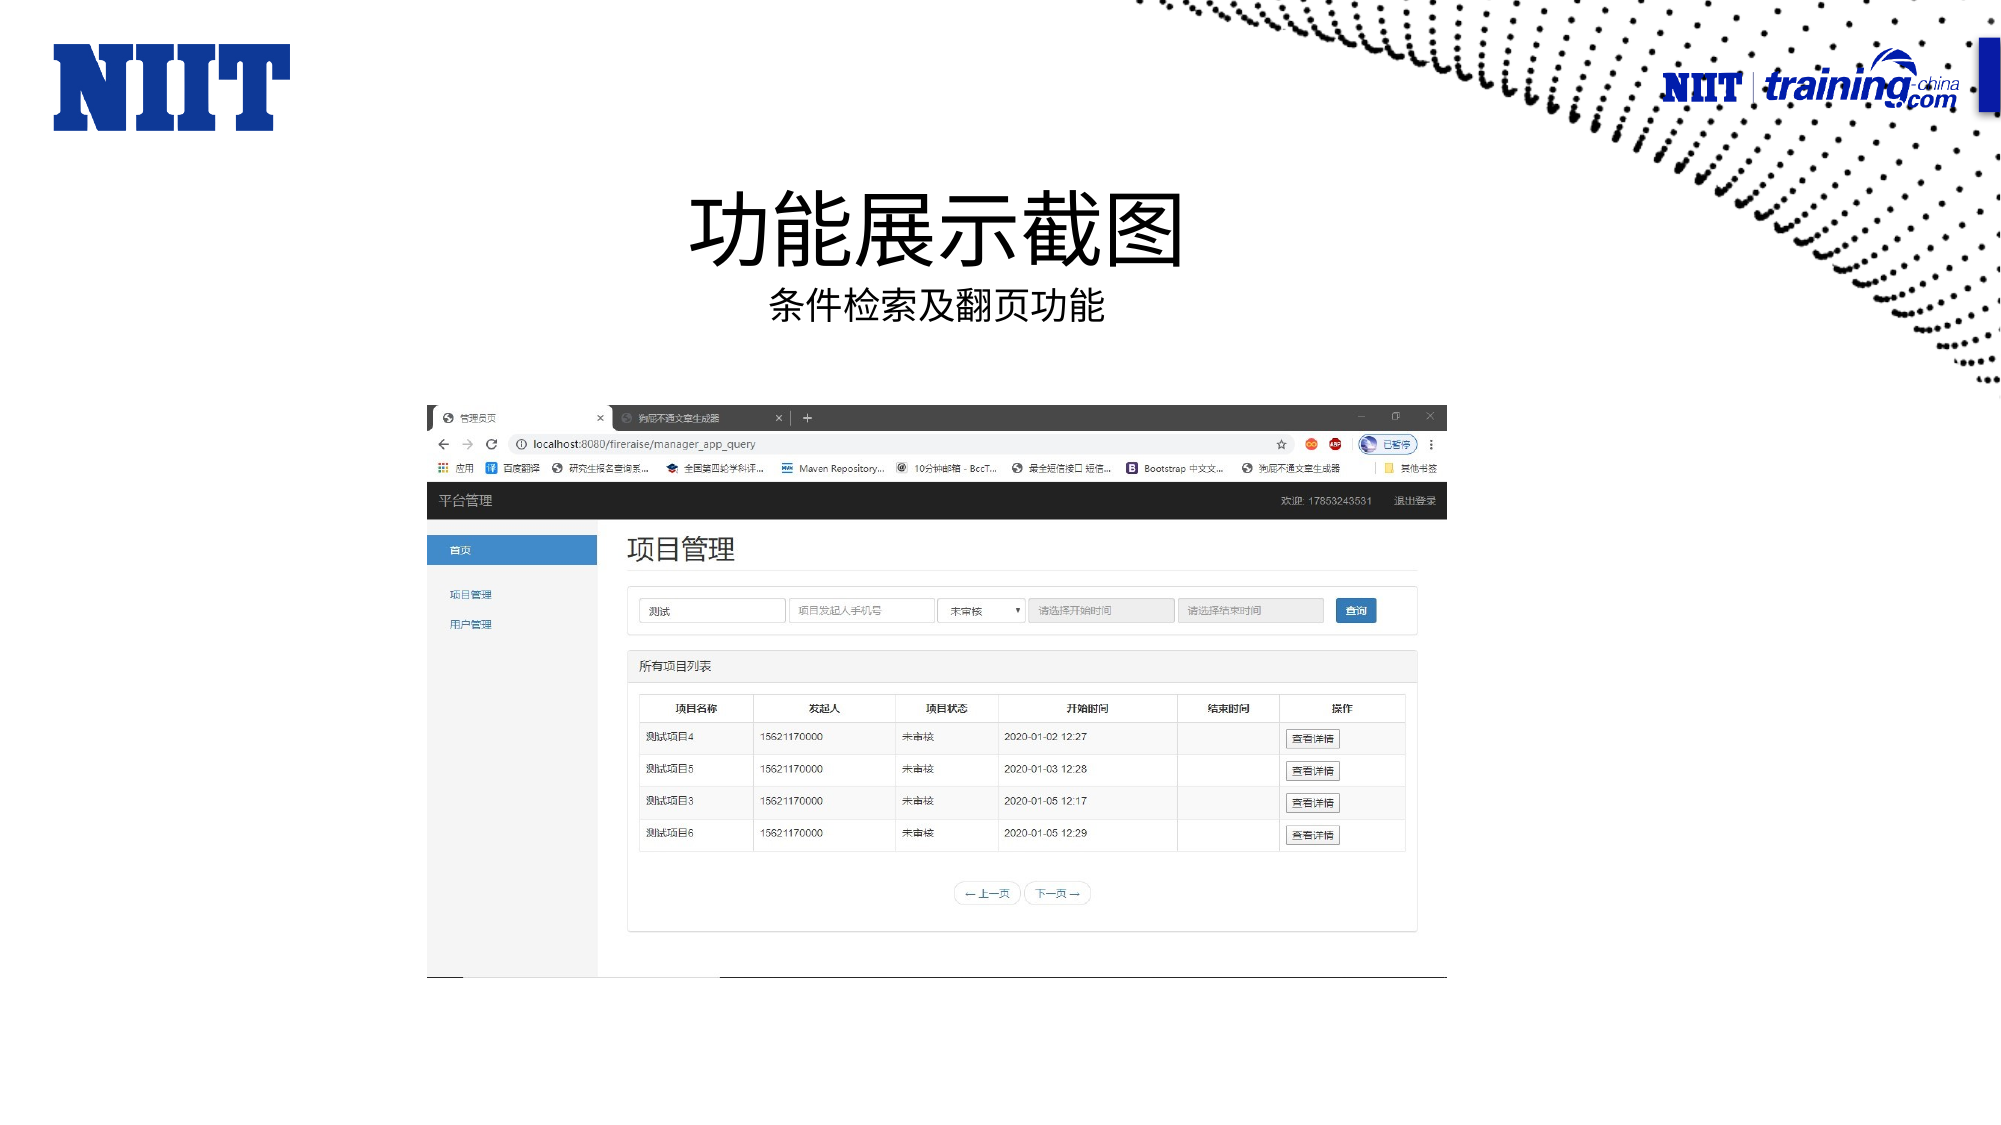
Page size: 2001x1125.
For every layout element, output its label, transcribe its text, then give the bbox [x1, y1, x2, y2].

picture [32, 17, 313, 158]
title 功能展示截图 [296, 102, 1578, 352]
picture [427, 0, 2001, 1002]
text_box 条件检索及翻页功能 [644, 274, 1231, 335]
